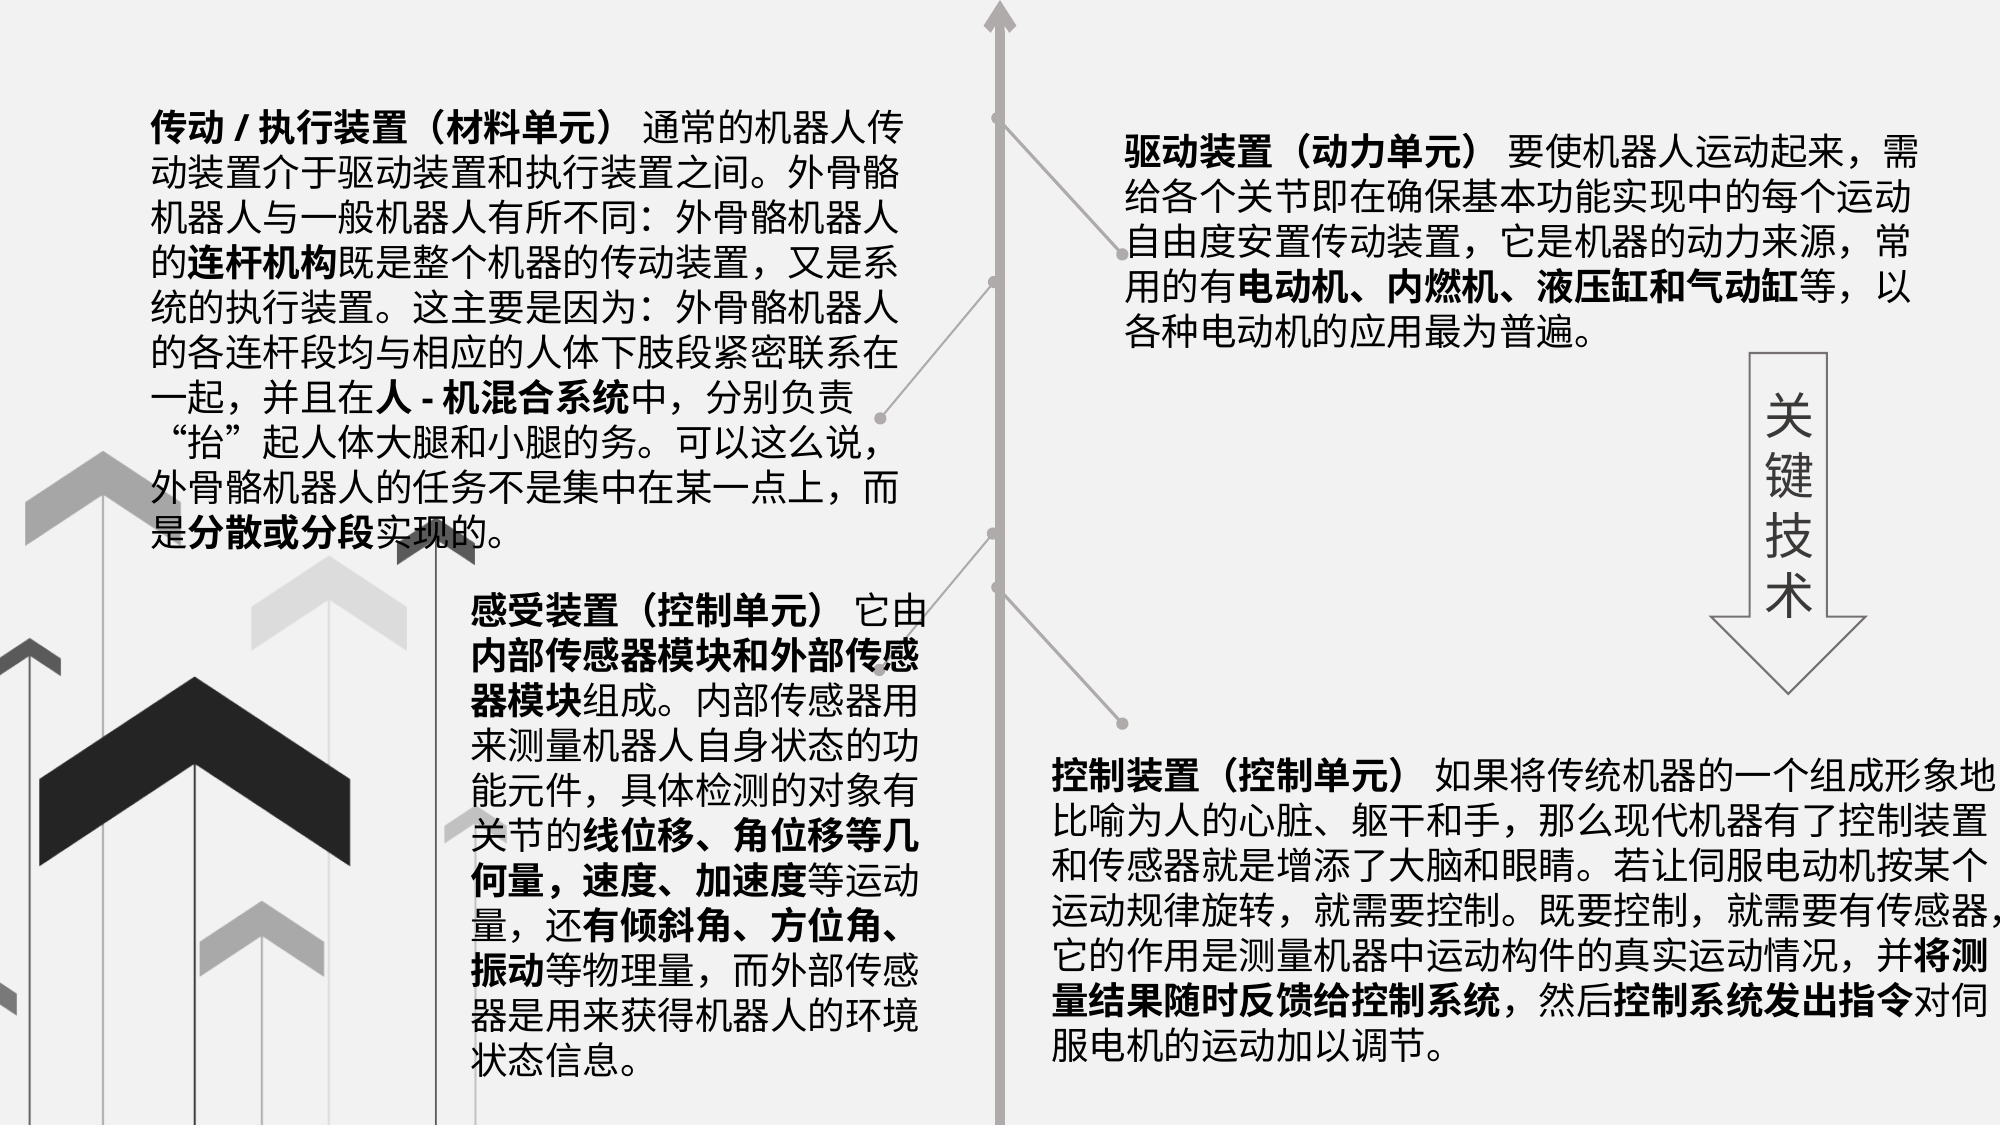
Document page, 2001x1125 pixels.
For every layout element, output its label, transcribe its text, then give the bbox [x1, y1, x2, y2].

text_box 传动/执行装置（材料单元） 通常的机器人传动装置介于驱动装置和执行装置之间。外骨骼机器人与一般机器人有所不同：外骨骼机器人的连杆机构既是整个机器的传动装置，又是系统的执行装置。这主要是因为：外骨骼机器人的各连杆段均与相应的人体下肢段紧密联系在一起，并且在人-机混合系统中，分别负责“抬”起人体大腿和小腿的务。可以这么说，外骨骼机器人的任务不是集中在某一点上，而是分散或分段实现的。 [135, 96, 927, 562]
text_box 控制装置（控制单元） 如果将传统机器的一个组成形象地比喻为人的心脏、躯干和手，那么现代机器有了控制装置和传感器就是增添了大脑和眼睛。若让伺服电动机按某个运动规律旋转，就需要控制。既要控制，就需要有传感器，它的作用是测量机器中运动构件的真实运动情况，并将测量结果随时反馈给控制系统，然后控制系统发出指令对伺服电机的运动加以调节。 [1036, 744, 2000, 1075]
text_box 感受装置（控制单元） 它由内部传感器模块和外部传感器模块组成。内部传感器用来测量机器人自身状态的功能元件，具体检测的对象有关节的线位移、角位移等几何量，速度、加速度等运动量，还有倾斜角、方位角、振动等物理量，而外部传感器是用来获得机器人的环境状态信息。 [507, 579, 967, 1125]
picture [0, 451, 507, 1125]
text_box 关键技术 [1708, 360, 1869, 696]
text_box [997, 118, 1123, 255]
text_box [997, 587, 1123, 724]
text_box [879, 533, 993, 670]
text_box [880, 282, 994, 419]
text_box 驱动装置（动力单元） 要使机器人运动起来，需给各个关节即在确保基本功能实现中的每个运动自由度安置传动装置，它是机器的动力来源，常用的有电动机、内燃机、液压缸和气动缸等，以各种电动机的应用最为普遍。 [1109, 120, 1938, 360]
